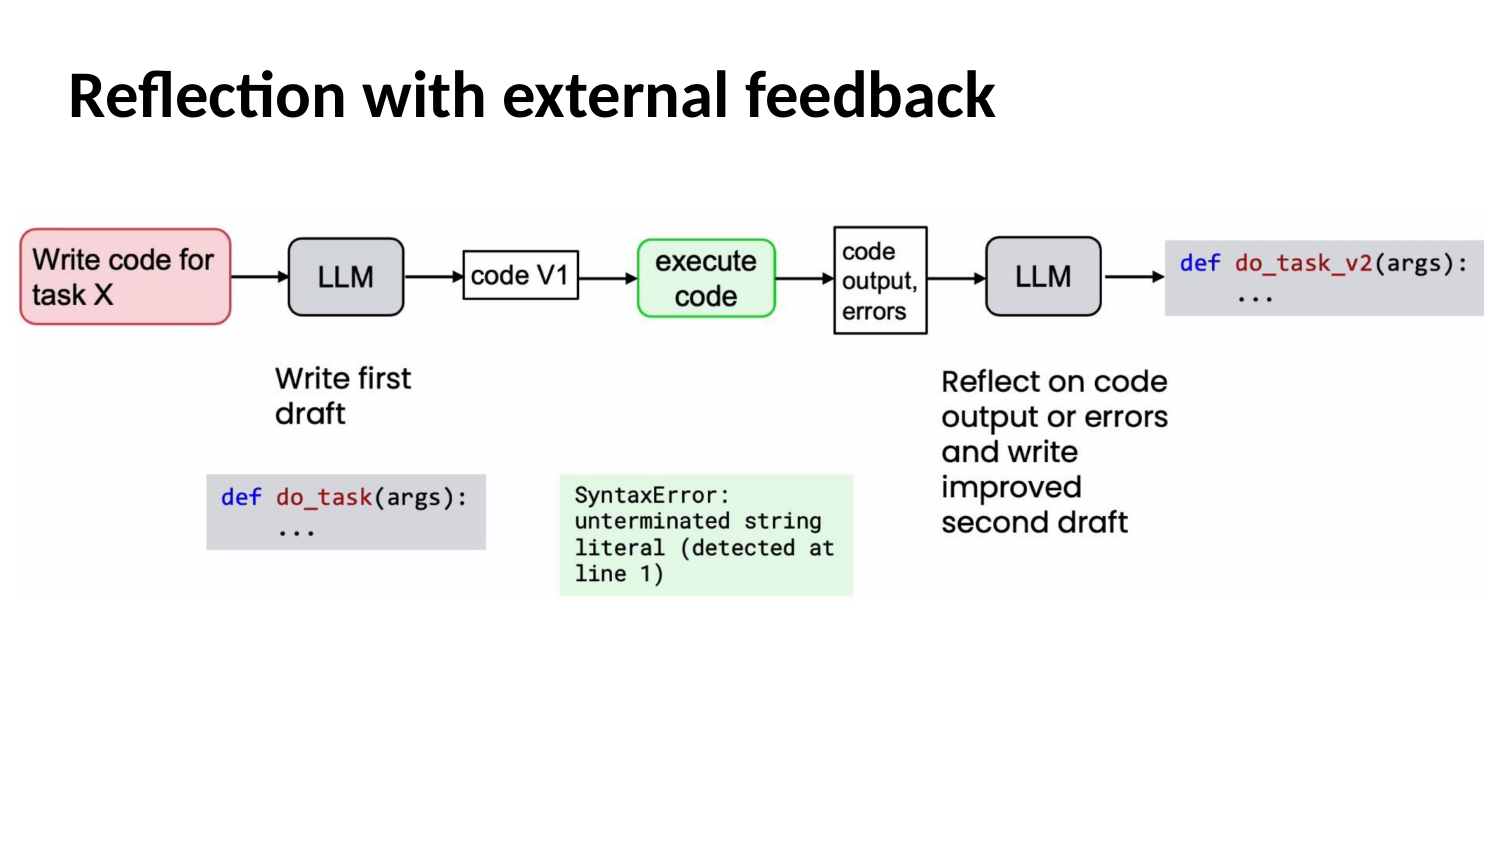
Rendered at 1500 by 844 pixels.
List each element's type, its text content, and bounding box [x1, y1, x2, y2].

text_box Reflection with external feedback [54, 43, 1030, 139]
picture [14, 210, 1484, 601]
